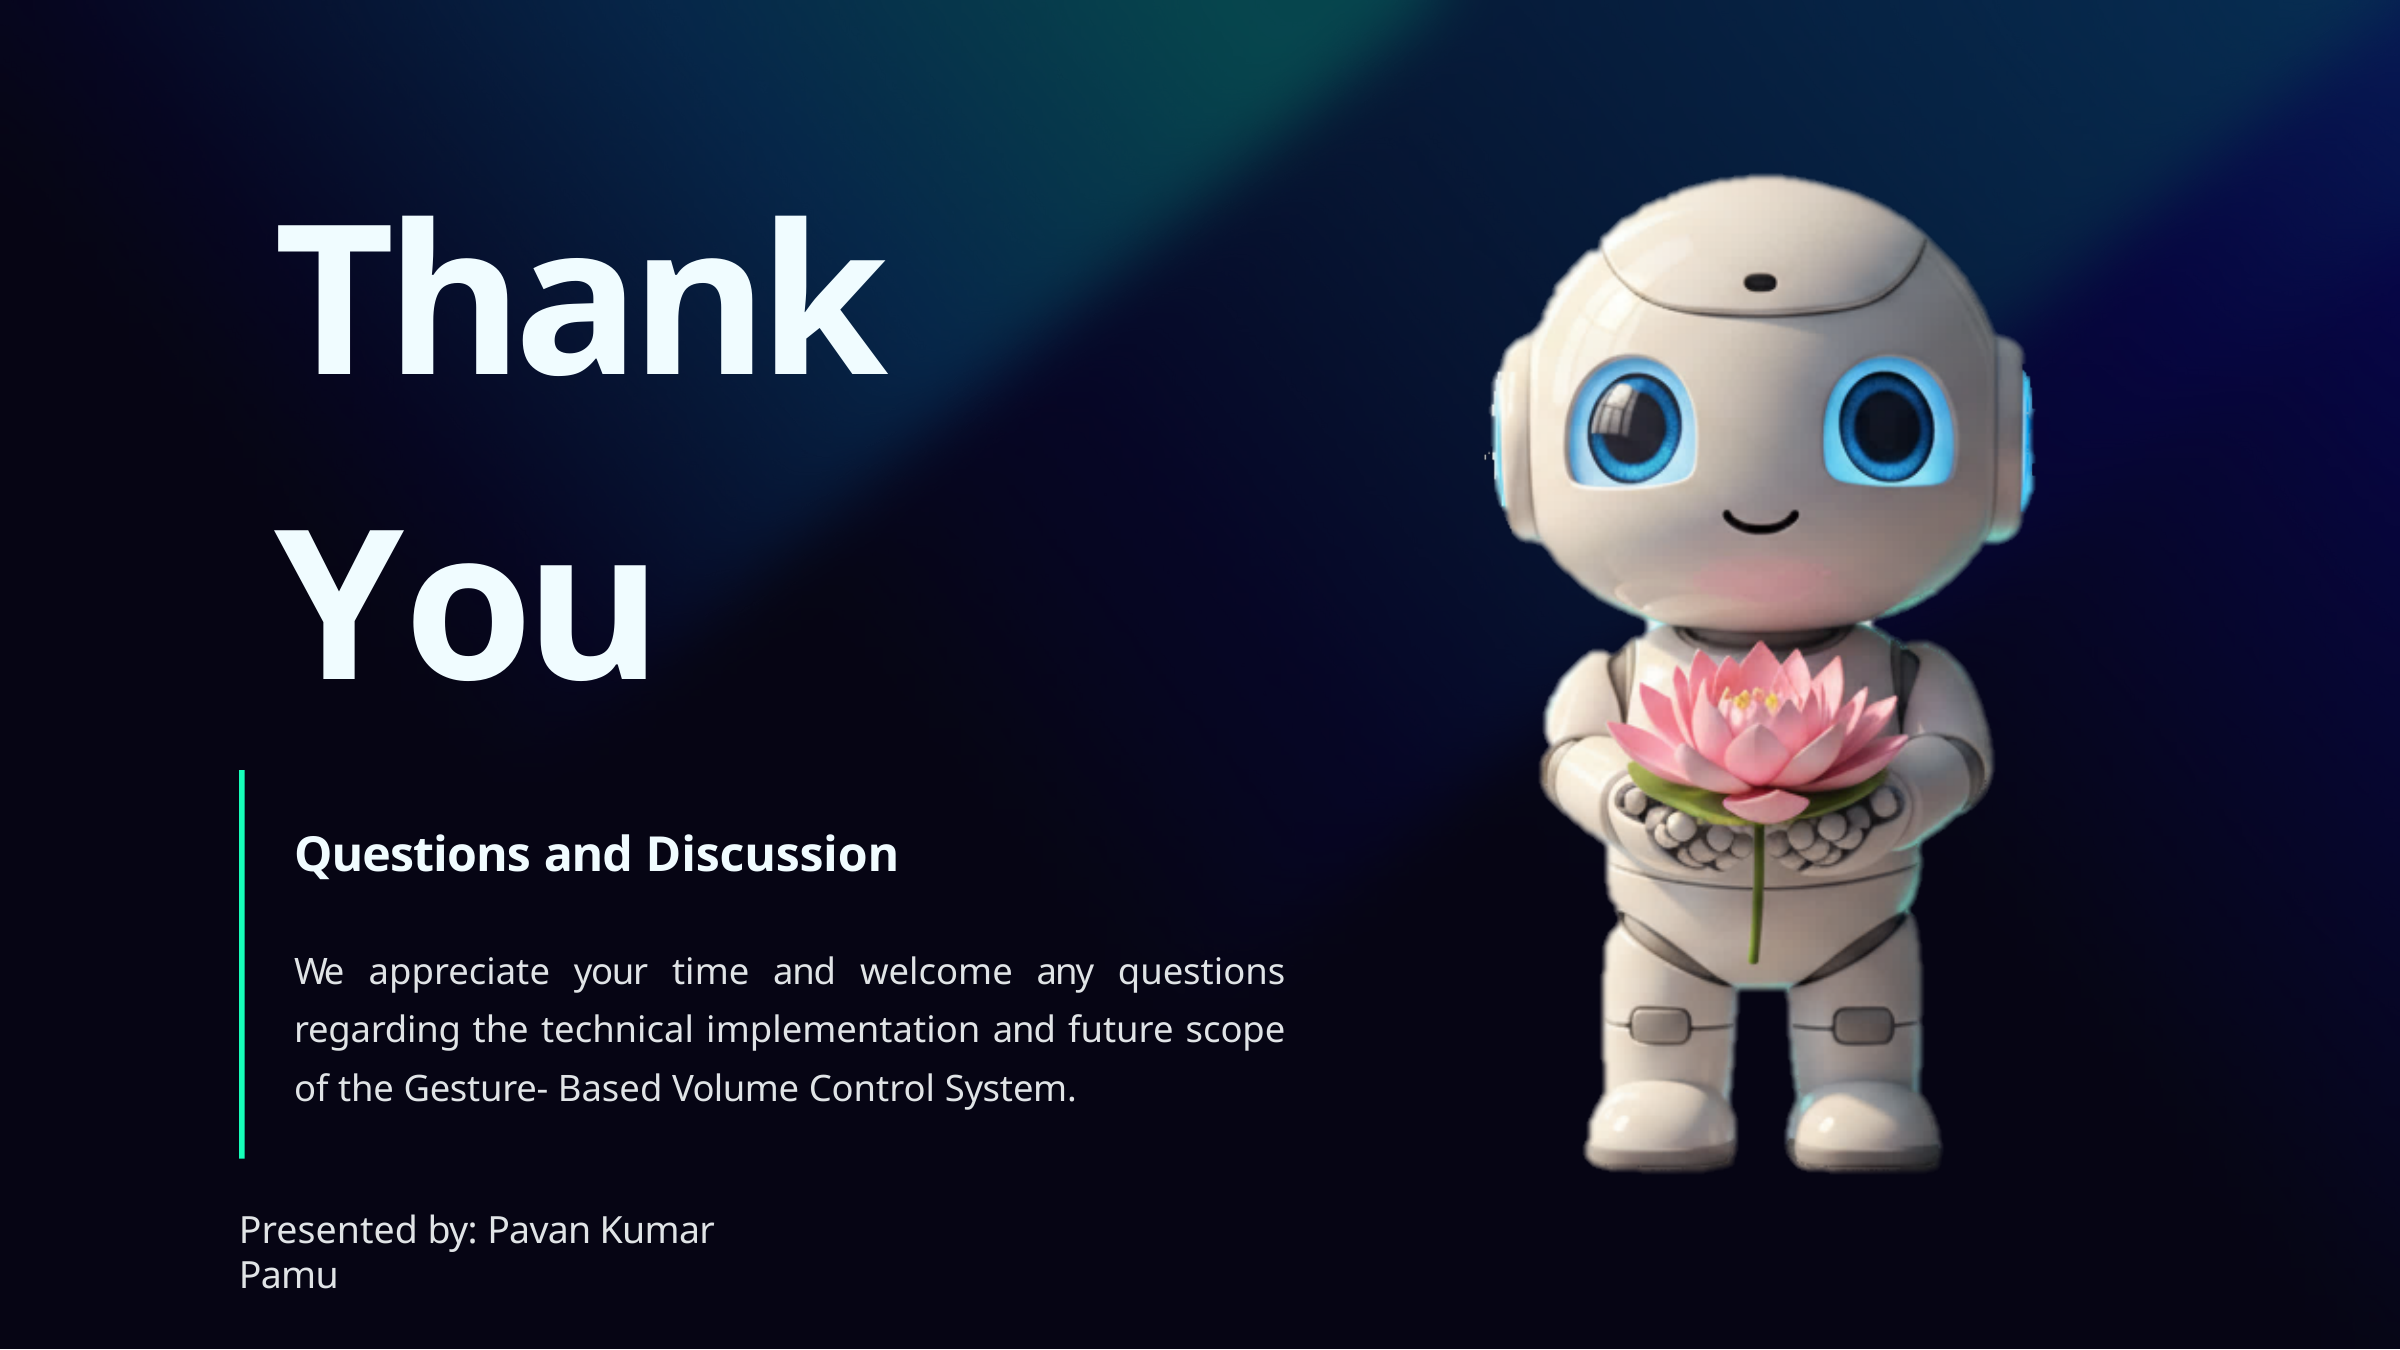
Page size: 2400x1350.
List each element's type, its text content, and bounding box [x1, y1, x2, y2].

picture [1401, 95, 2161, 1236]
text_box [1174, 649, 1396, 1108]
text_box [239, 770, 245, 1159]
text_box Questions and Discussion We appreciate your time and welcome any questions regarding the technical implementation and future scope of the Gesture- Based Volume Control System. [291, 820, 1287, 1110]
text_box Presented by: Pavan Kumar Pamu [236, 1203, 820, 1296]
title Thank You [271, 111, 1197, 722]
